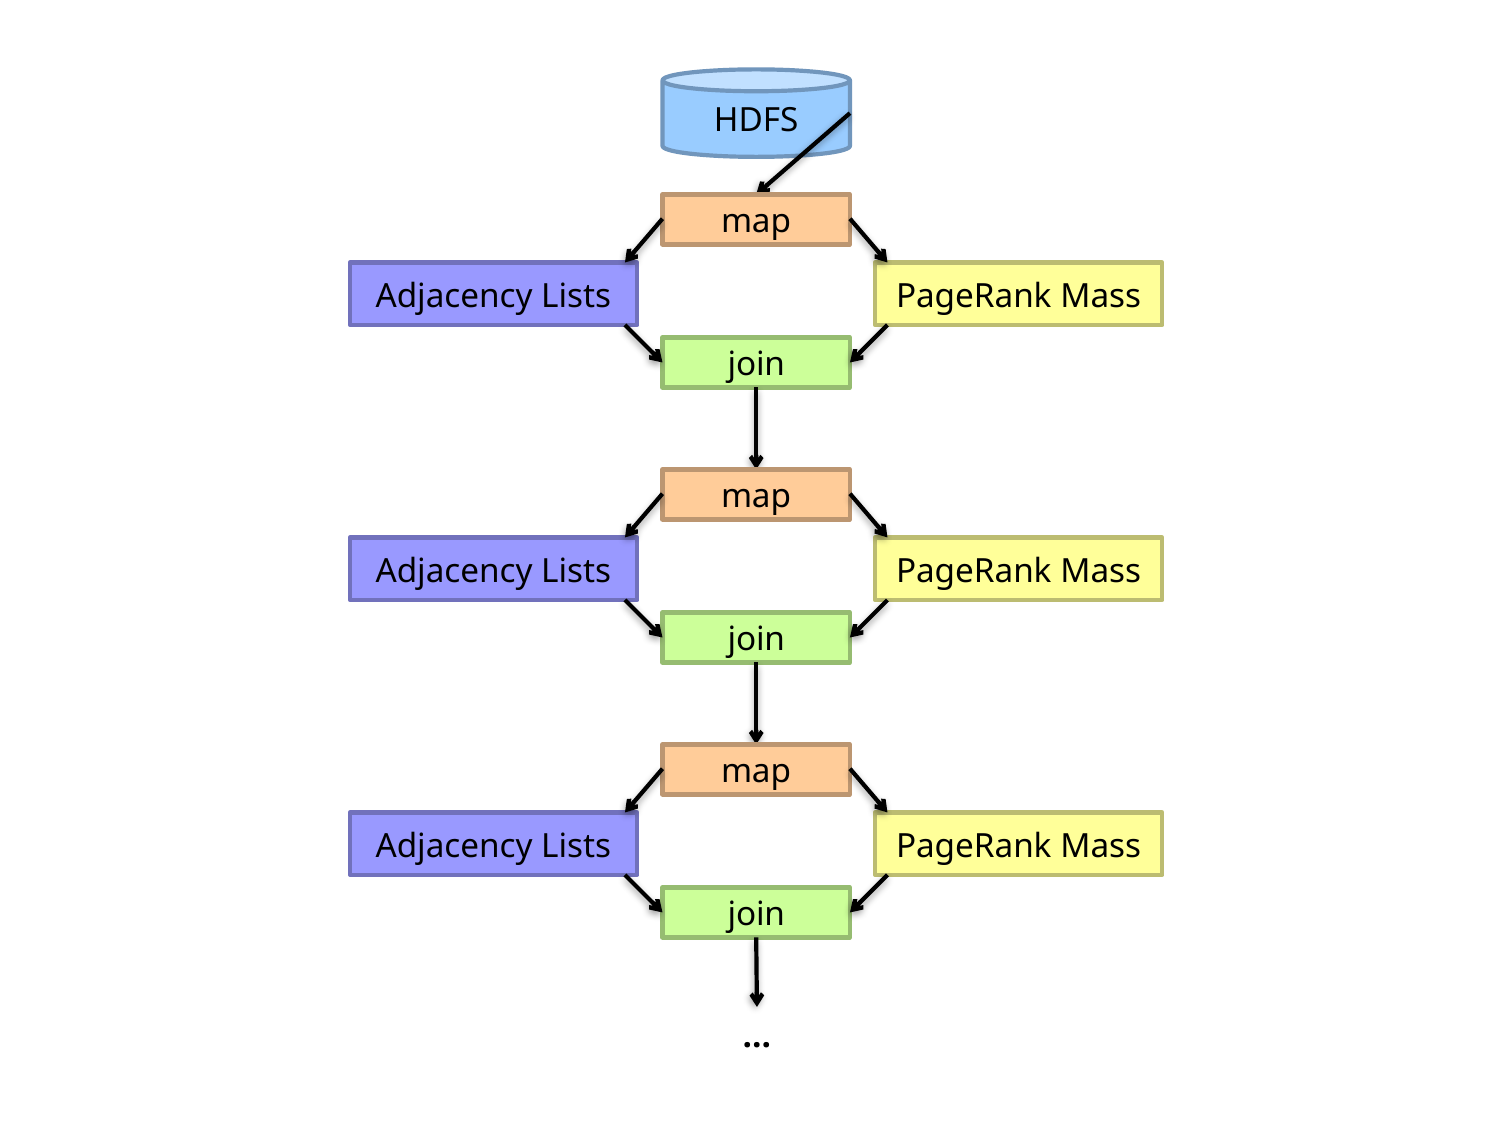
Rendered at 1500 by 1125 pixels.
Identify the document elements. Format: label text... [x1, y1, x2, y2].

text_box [349, 768, 1163, 913]
text_box map [660, 742, 852, 767]
text_box … [727, 1006, 787, 1062]
text_box HDFS [660, 67, 853, 159]
text_box map [660, 192, 852, 217]
text_box map [660, 467, 852, 492]
text_box join [660, 646, 852, 665]
text_box join [660, 371, 852, 390]
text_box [349, 218, 1163, 363]
text_box join [660, 921, 852, 940]
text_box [349, 493, 1163, 638]
